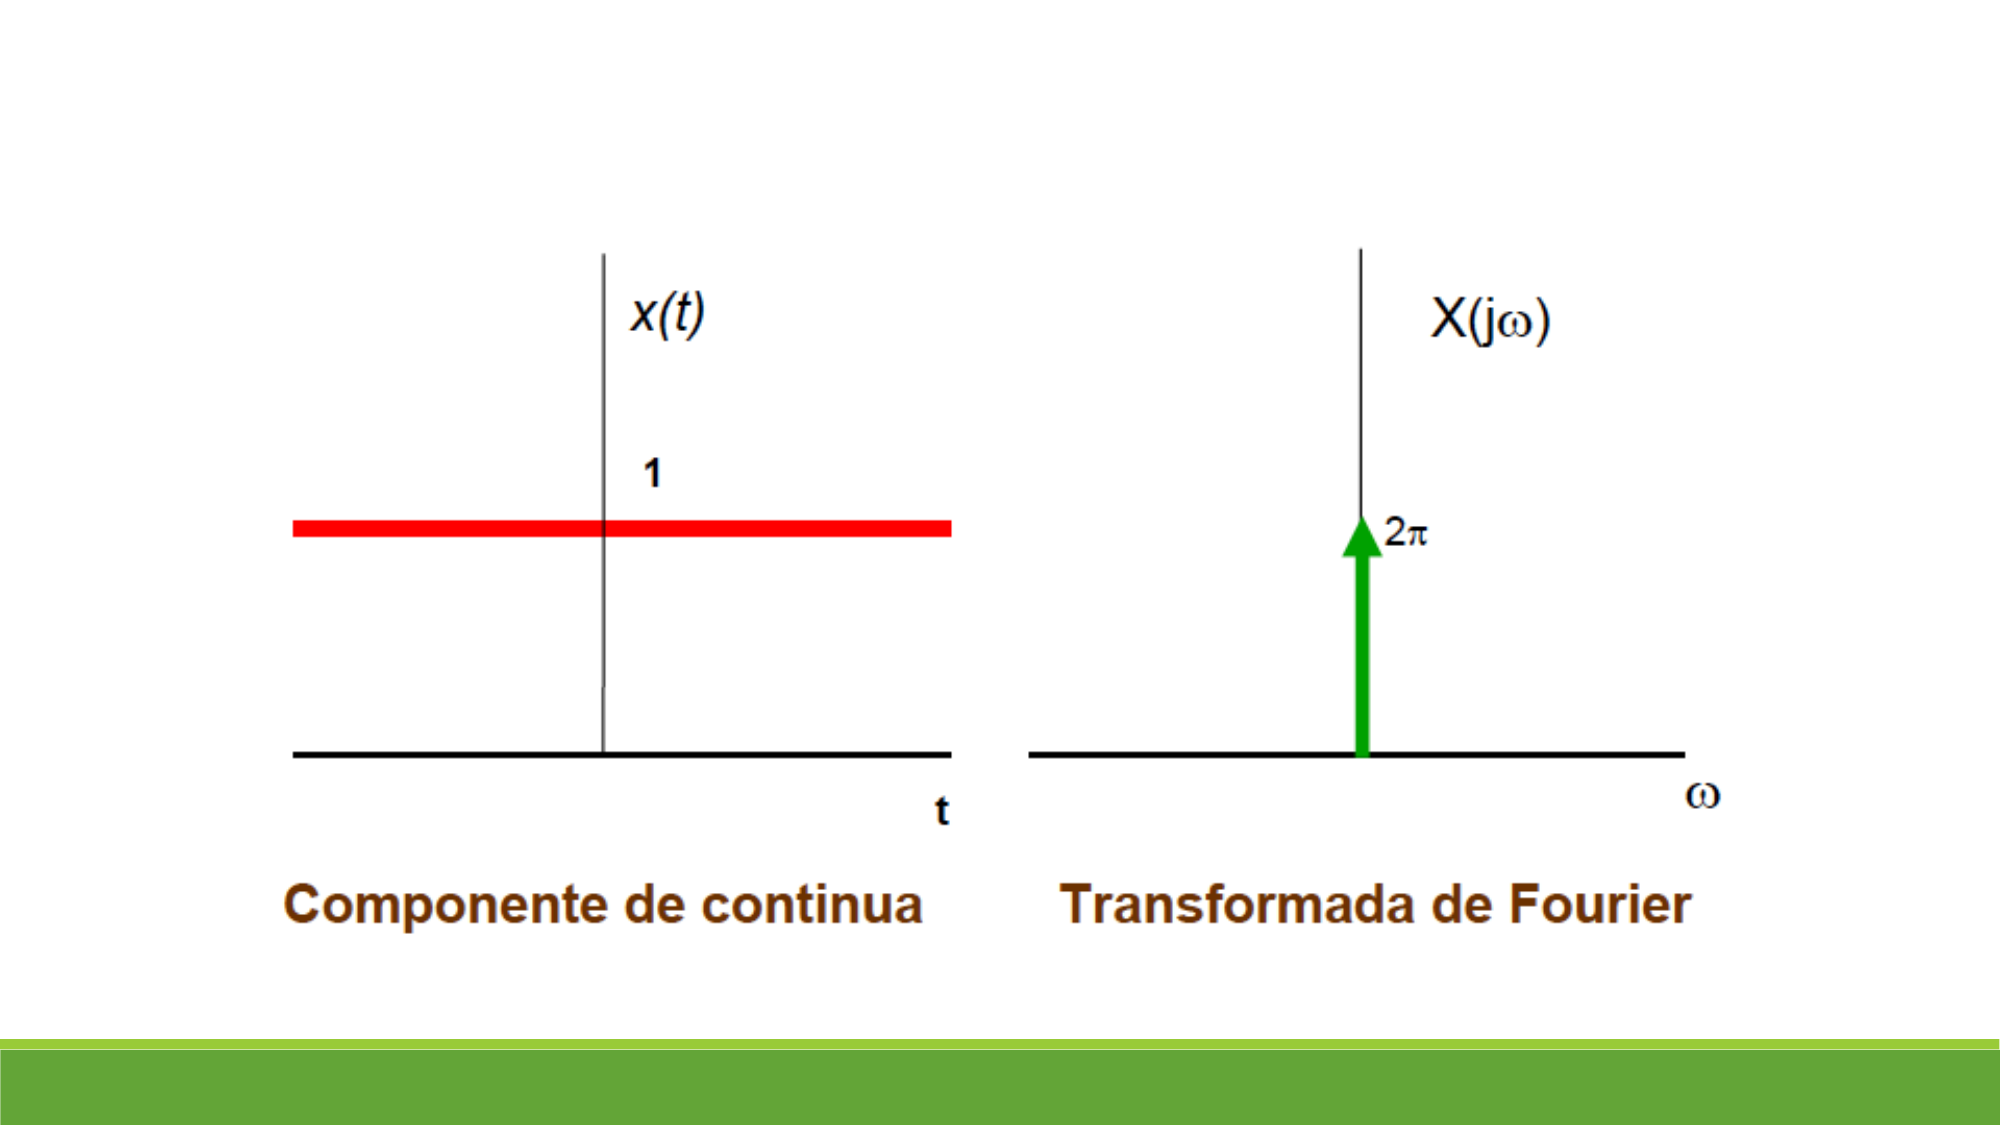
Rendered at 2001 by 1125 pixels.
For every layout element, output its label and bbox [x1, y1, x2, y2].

picture [257, 184, 1743, 938]
